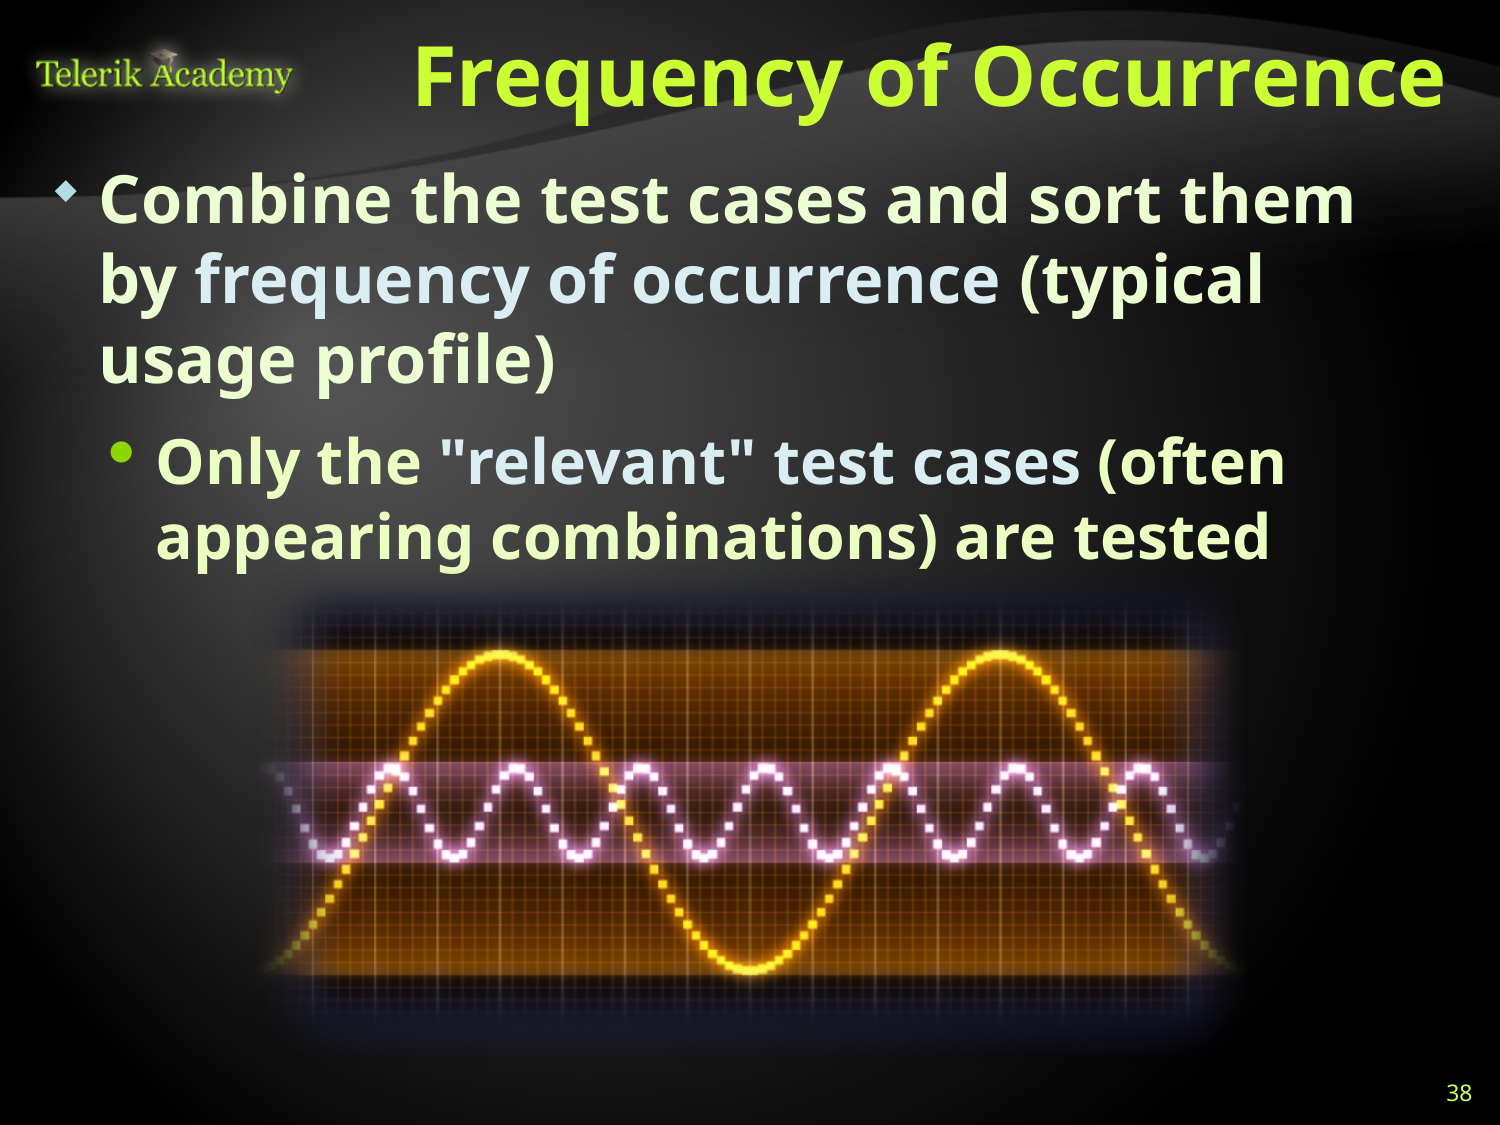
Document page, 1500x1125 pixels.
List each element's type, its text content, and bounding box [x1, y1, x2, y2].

list Combine the test cases and sort them by frequency of occurrence (typical usage profile) Only the "relevant" test cases (often appearing combinations) are tested [37, 149, 1463, 1100]
slide_number 38 [1412, 1074, 1488, 1113]
picture [0, 0, 1500, 1125]
title Frequency of Occurrence [300, 12, 1463, 149]
